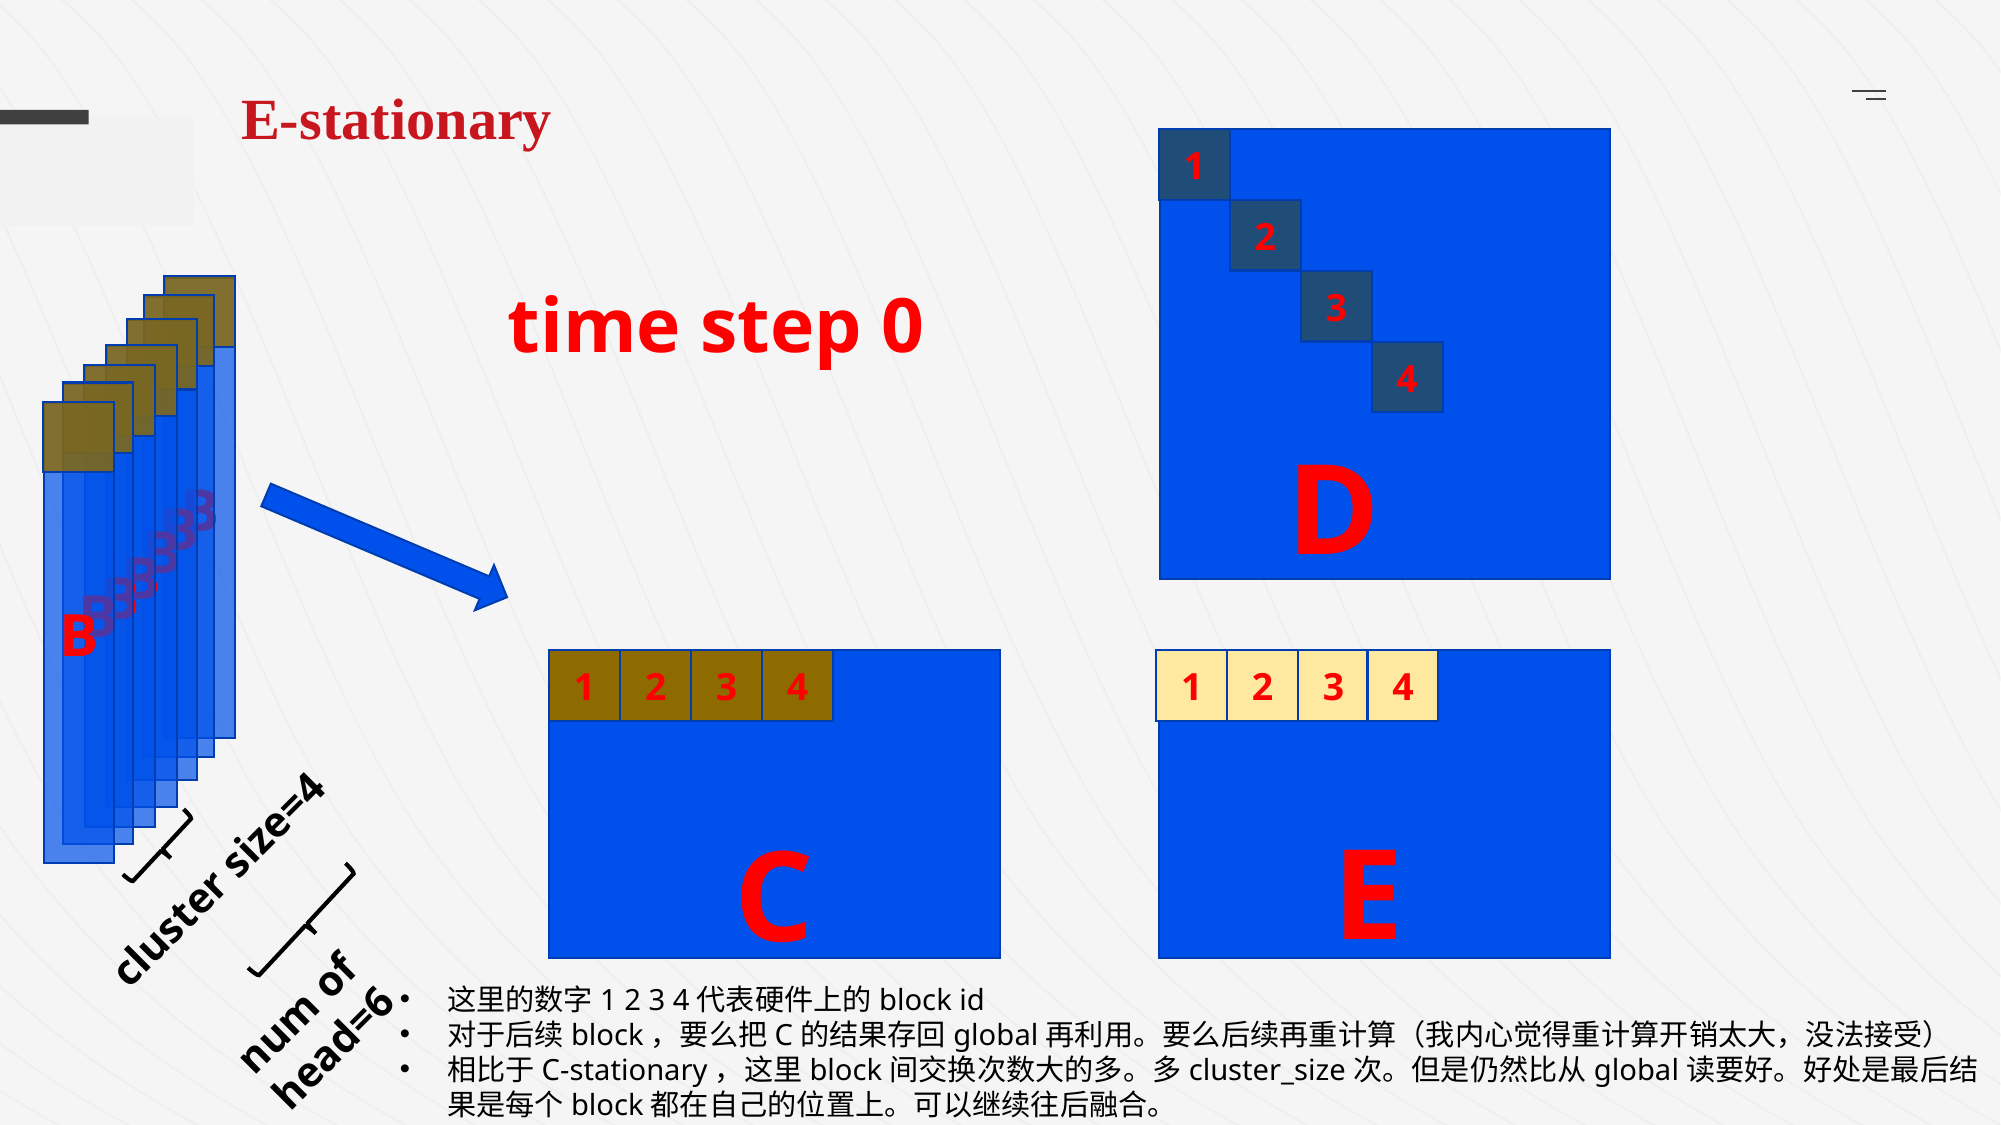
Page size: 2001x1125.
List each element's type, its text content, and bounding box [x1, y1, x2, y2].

text_box 这里的数字1 2 3 4代表硬件上的block id 对于后续block，要么把C的结果存回global再利用。要么后续再重计算（我内心觉得重计算开销太大，没法接受） 相比于C-stationary，这里block间交换次数大的多。多cluster_size次。但是仍然比从global读要好。好处是最后结果是每个block都在自己的位置上。可以继续往后融合。 [385, 973, 2000, 1125]
text_box 1 [548, 649, 619, 722]
text_box 3 [1297, 649, 1366, 722]
text_box [122, 808, 193, 883]
text_box 1 [1158, 128, 1231, 201]
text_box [163, 276, 235, 738]
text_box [62, 382, 134, 845]
text_box E-stationary [226, 74, 1169, 159]
text_box num of head=6 [209, 816, 527, 1125]
text_box [247, 862, 355, 977]
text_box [84, 364, 156, 827]
text_box 1 [1155, 649, 1226, 722]
text_box cluster size=4 [84, 733, 362, 1012]
text_box time step 0 [492, 270, 985, 376]
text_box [43, 401, 115, 864]
text_box 2 [1229, 199, 1302, 272]
text_box E [1272, 806, 1465, 944]
text_box 4 [1371, 341, 1444, 413]
text_box 4 [761, 649, 834, 722]
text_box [105, 344, 177, 807]
text_box [259, 482, 509, 613]
text_box C [678, 808, 871, 946]
text_box 3 [690, 649, 761, 722]
text_box [548, 649, 1001, 959]
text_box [143, 295, 215, 757]
text_box [1158, 649, 1611, 959]
text_box 3 [1300, 270, 1373, 343]
text_box [1159, 128, 1611, 580]
text_box D [1272, 422, 1528, 580]
text_box 4 [1366, 649, 1439, 722]
text_box 2 [1226, 649, 1297, 722]
text_box 2 [619, 649, 690, 722]
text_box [126, 318, 198, 781]
